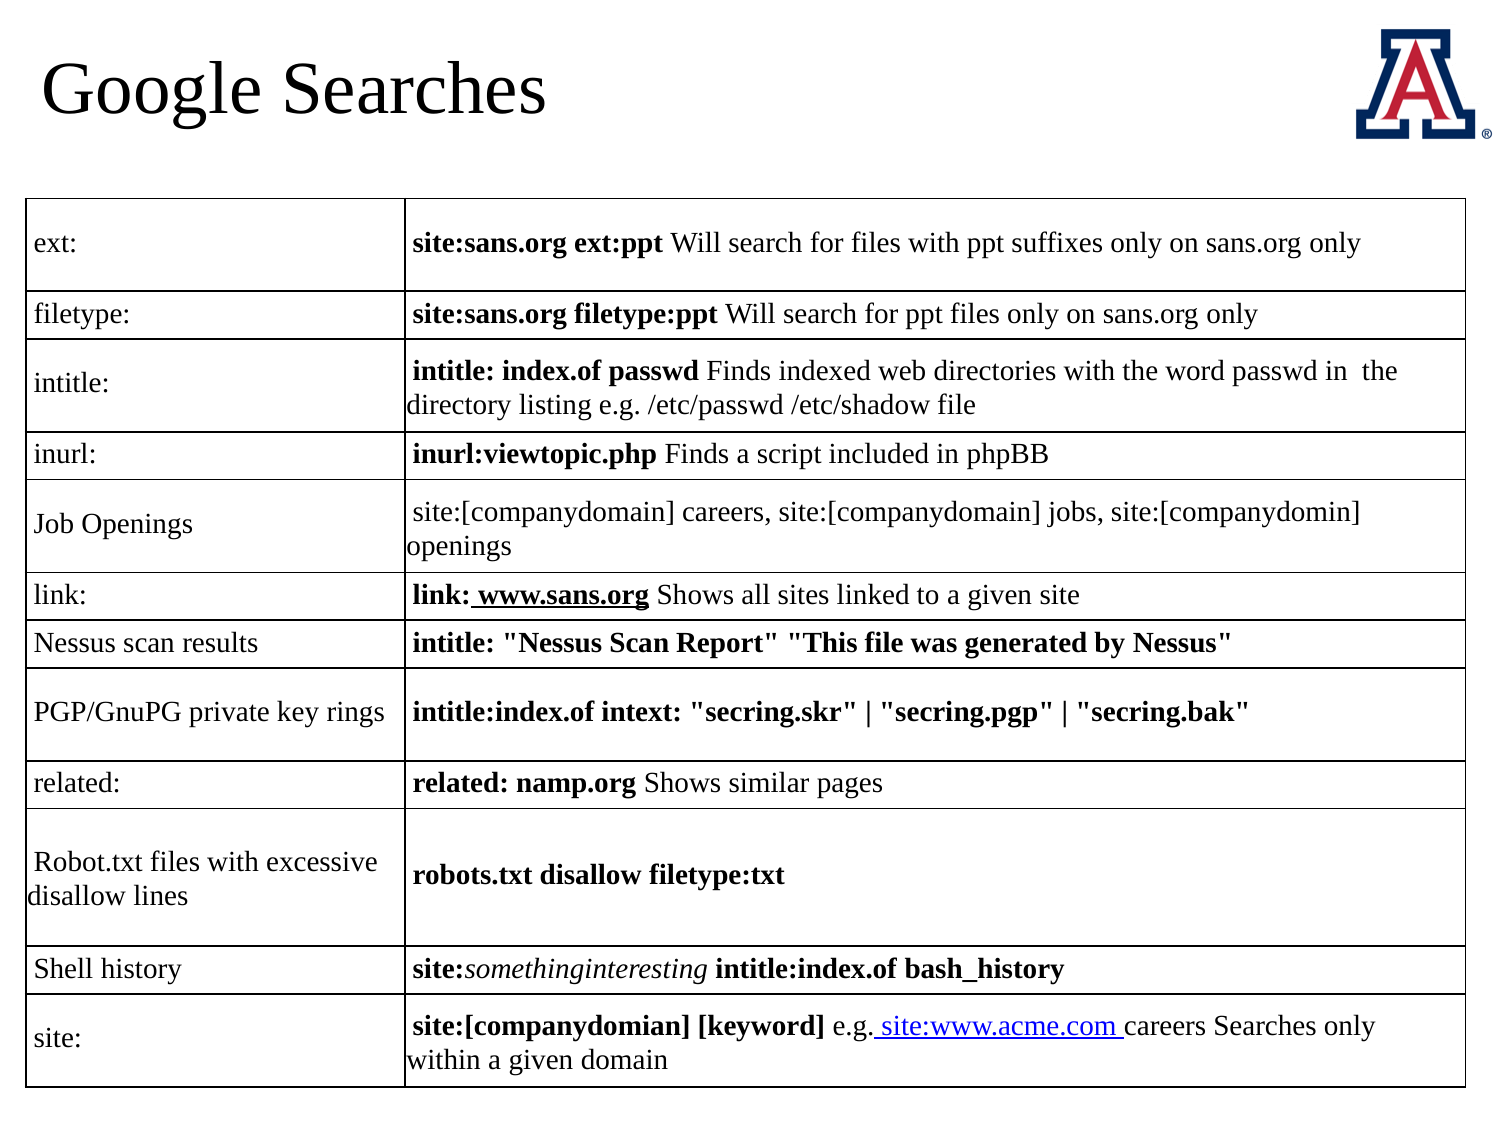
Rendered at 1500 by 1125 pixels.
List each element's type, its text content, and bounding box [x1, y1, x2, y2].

table_cell intitle: "Nessus Scan Report" "This file was generated by Nessus" [406, 621, 1465, 667]
table_cell intitle: index.of passwd Finds indexed web directories with the word passwd in the directory listing e.g. /etc/passwd /etc/shadow file [406, 340, 1465, 431]
table_cell related: namp.org Shows similar pages [406, 762, 1465, 808]
table_header site:sans.org ext:ppt Will search for files with ppt suffixes only on sans.org only [406, 199, 1465, 290]
title Google Searches [26, 37, 963, 129]
table_header ext: [27, 199, 404, 290]
table_cell Shell history [27, 947, 404, 993]
table_cell link: [27, 573, 404, 619]
table_cell Nessus scan results [27, 621, 404, 667]
table_cell site:[companydomian] [keyword] e.g. site:www.acme.com careers Searches only within a given domain [406, 995, 1465, 1086]
table_cell intitle:index.of intext: "secring.skr" | "secring.pgp" | "secring.bak" [406, 669, 1465, 760]
table_cell site:[companydomain] careers, site:[companydomain] jobs, site:[companydomin] openings [406, 480, 1465, 572]
table_cell site:somethinginteresting intitle:index.of bash_history [406, 947, 1465, 993]
table_cell site: [27, 995, 404, 1086]
table_cell site:sans.org filetype:ppt Will search for ppt files only on sans.org only [406, 292, 1465, 338]
table_cell inurl:viewtopic.php Finds a script included in phpBB [406, 433, 1465, 479]
table_cell link: www.sans.org Shows all sites linked to a given site [406, 573, 1465, 619]
table_cell related: [27, 762, 404, 808]
table_cell intitle: [27, 340, 404, 431]
picture [1351, 23, 1500, 144]
table_cell Robot.txt files with excessive disallow lines [27, 809, 404, 945]
table_cell Job Openings [27, 480, 404, 572]
table_cell PGP/GnuPG private key rings [27, 669, 404, 760]
table_cell robots.txt disallow filetype:txt [406, 809, 1465, 945]
table_cell inurl: [27, 433, 404, 479]
table_cell filetype: [27, 292, 404, 338]
